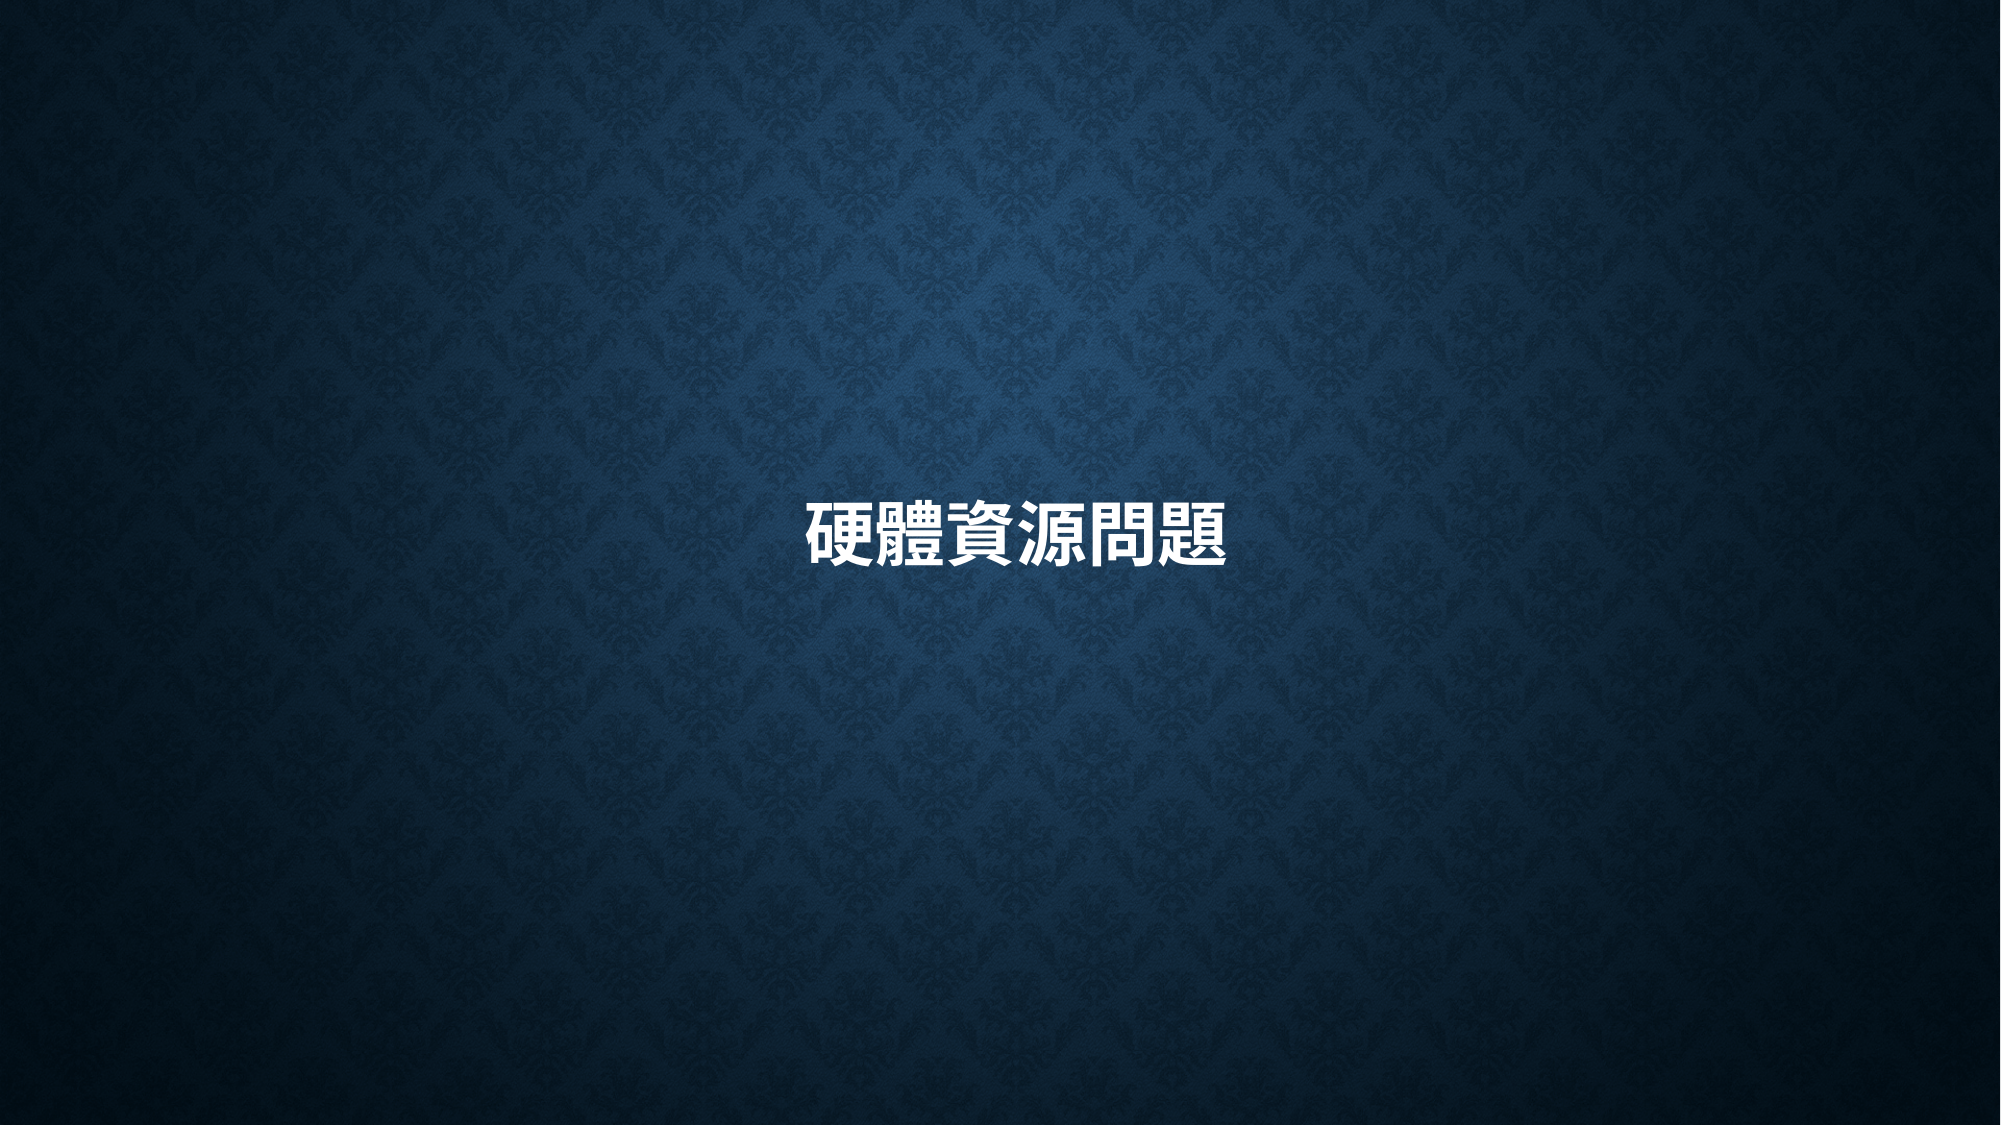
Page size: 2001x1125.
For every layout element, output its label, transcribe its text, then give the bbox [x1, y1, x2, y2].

title 硬體資源問題 [167, 429, 1866, 647]
